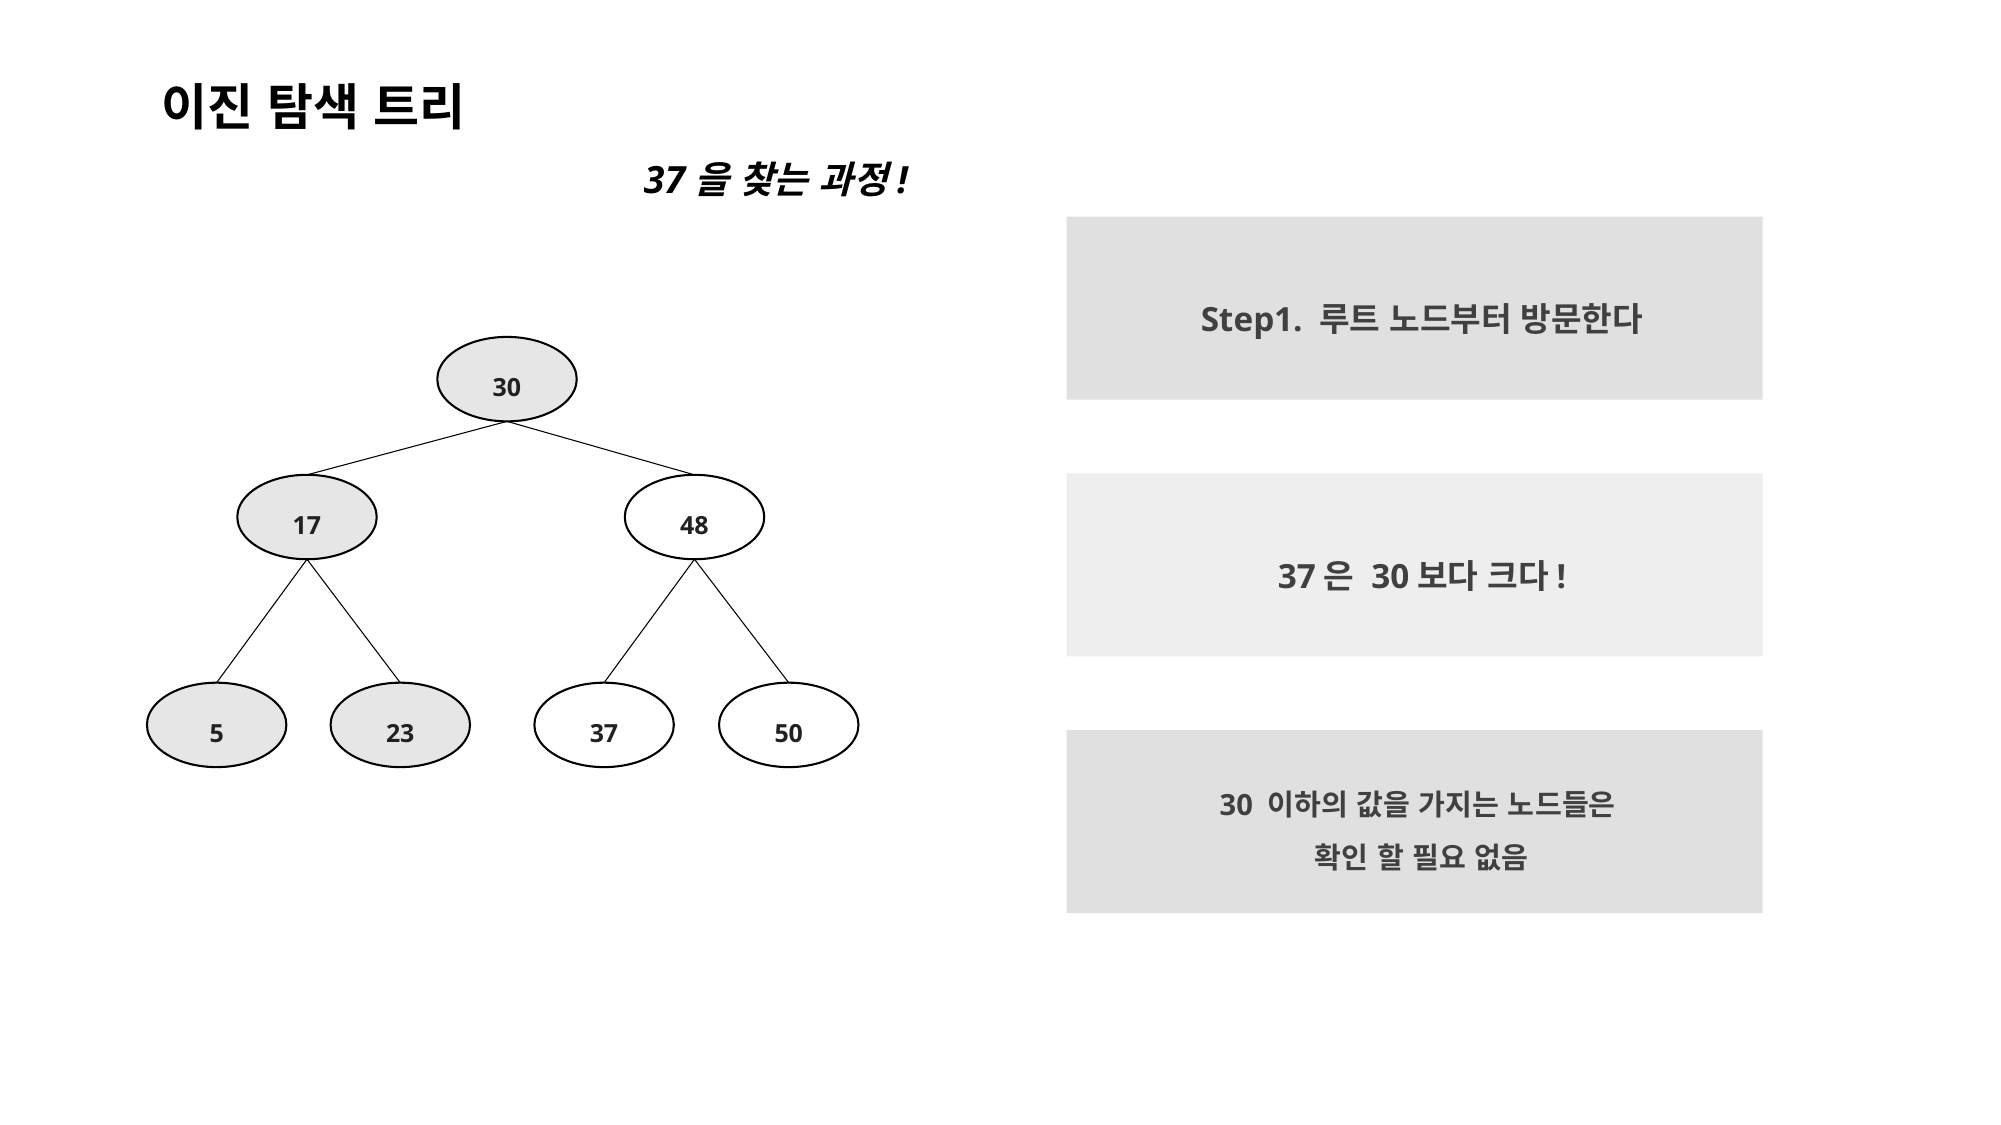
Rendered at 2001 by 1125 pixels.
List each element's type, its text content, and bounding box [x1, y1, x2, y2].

text_box 37을 찾는 과정! [629, 149, 923, 209]
text_box 37은 30보다 크다! [1066, 472, 1764, 657]
text_box 30 이하의 값을 가지는 노드들은 확인 할 필요 없음 [1066, 729, 1764, 914]
text_box Step1. 루트 노드부터 방문한다 [1066, 216, 1764, 401]
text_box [146, 340, 859, 764]
text_box 이진 탐색 트리 [146, 38, 939, 144]
